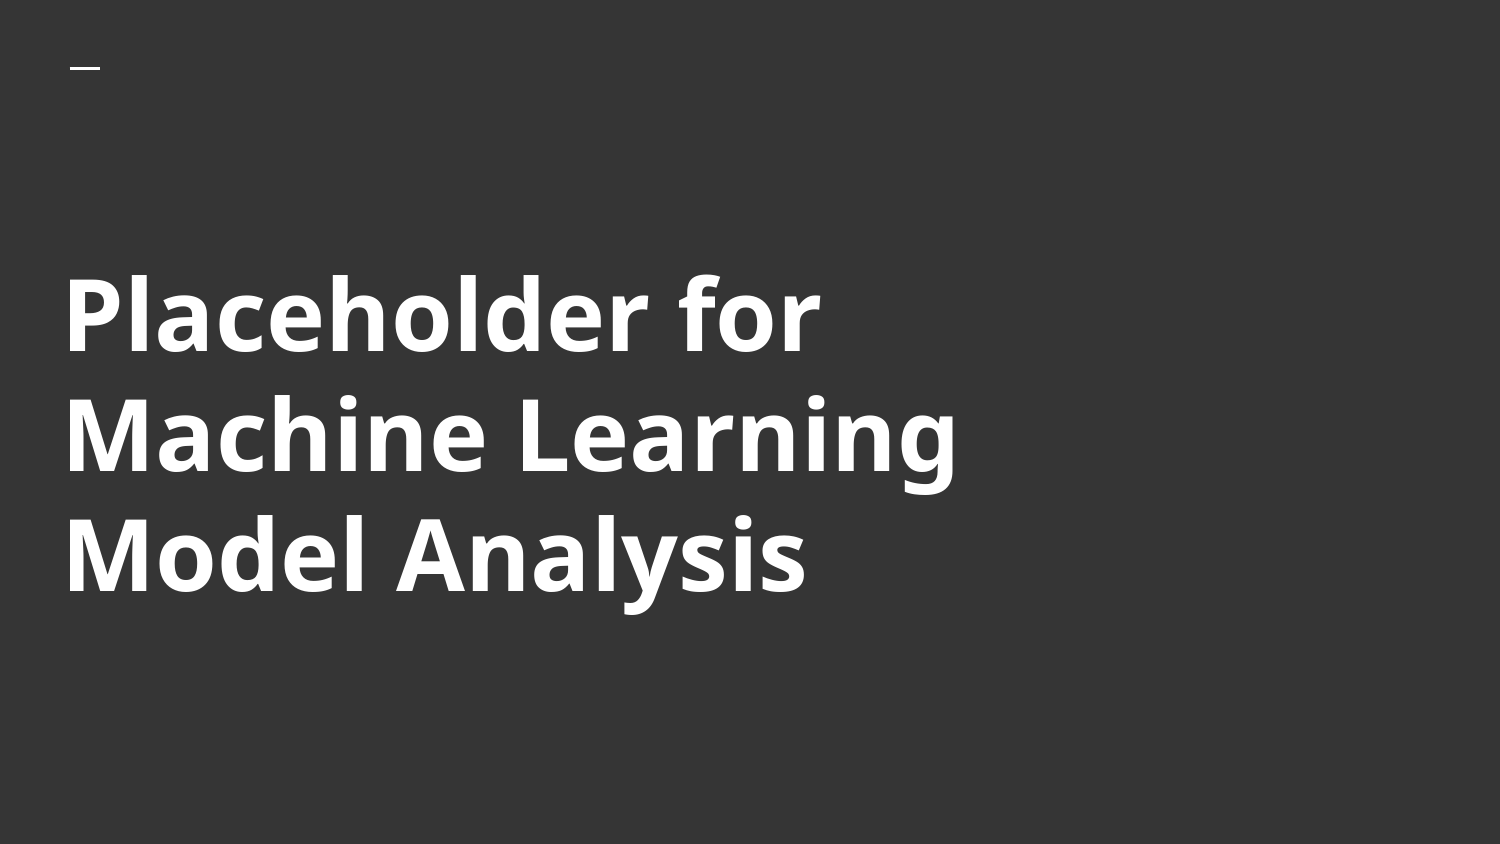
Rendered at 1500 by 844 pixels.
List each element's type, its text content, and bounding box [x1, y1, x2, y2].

title Placeholder for Machine Learning Model Analysis [46, 116, 1071, 746]
